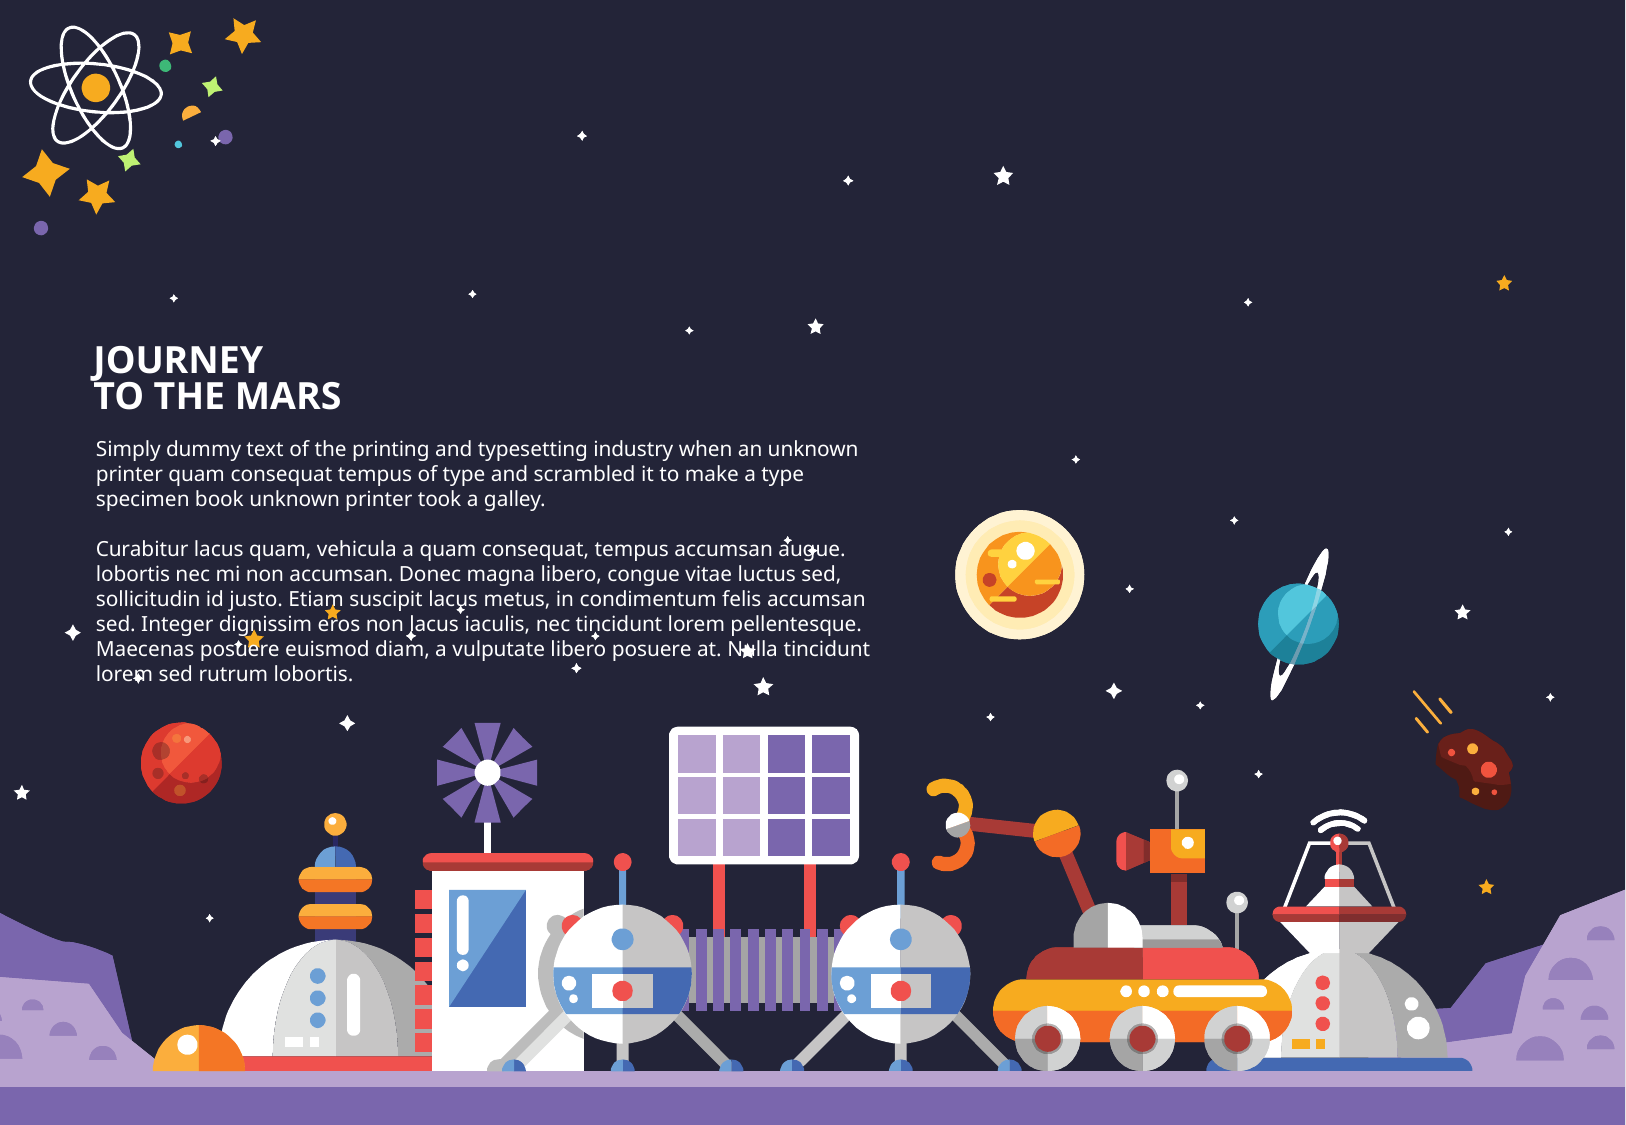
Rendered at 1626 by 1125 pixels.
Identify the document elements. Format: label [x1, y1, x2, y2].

text_box [843, 175, 854, 186]
text_box [577, 130, 587, 141]
text_box [0, 274, 1625, 1125]
text_box [210, 136, 221, 147]
text_box [993, 165, 1014, 185]
